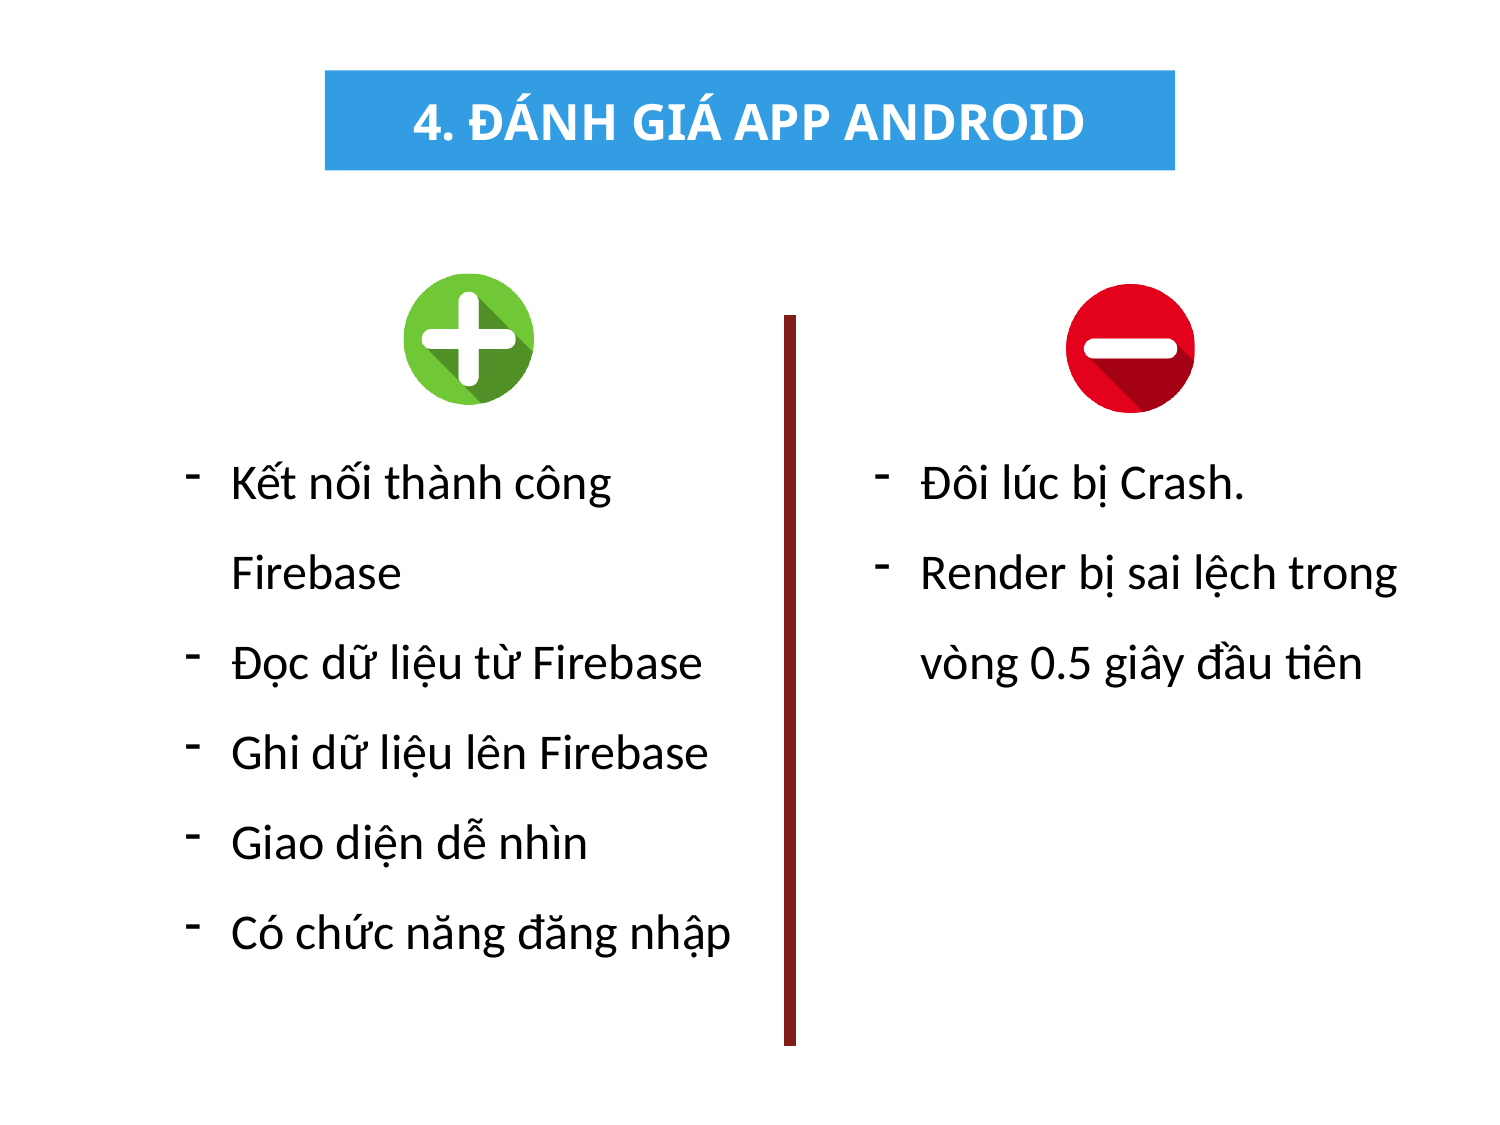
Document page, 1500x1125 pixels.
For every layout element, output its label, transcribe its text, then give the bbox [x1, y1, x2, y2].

text_box Kết nối thành công Firebase Đọc dữ liệu từ Firebase Ghi dữ liệu lên Firebase Giao diện dễ nhìn Có chức năng đăng nhập [169, 412, 757, 1013]
picture [388, 270, 539, 413]
text_box 4. ĐÁNH GIÁ APP ANDROID [324, 69, 1176, 171]
picture [1064, 278, 1195, 413]
text_box Đôi lúc bị Crash. Render bị sai lệch trong vòng 0.5 giây đầu tiên [859, 412, 1447, 743]
